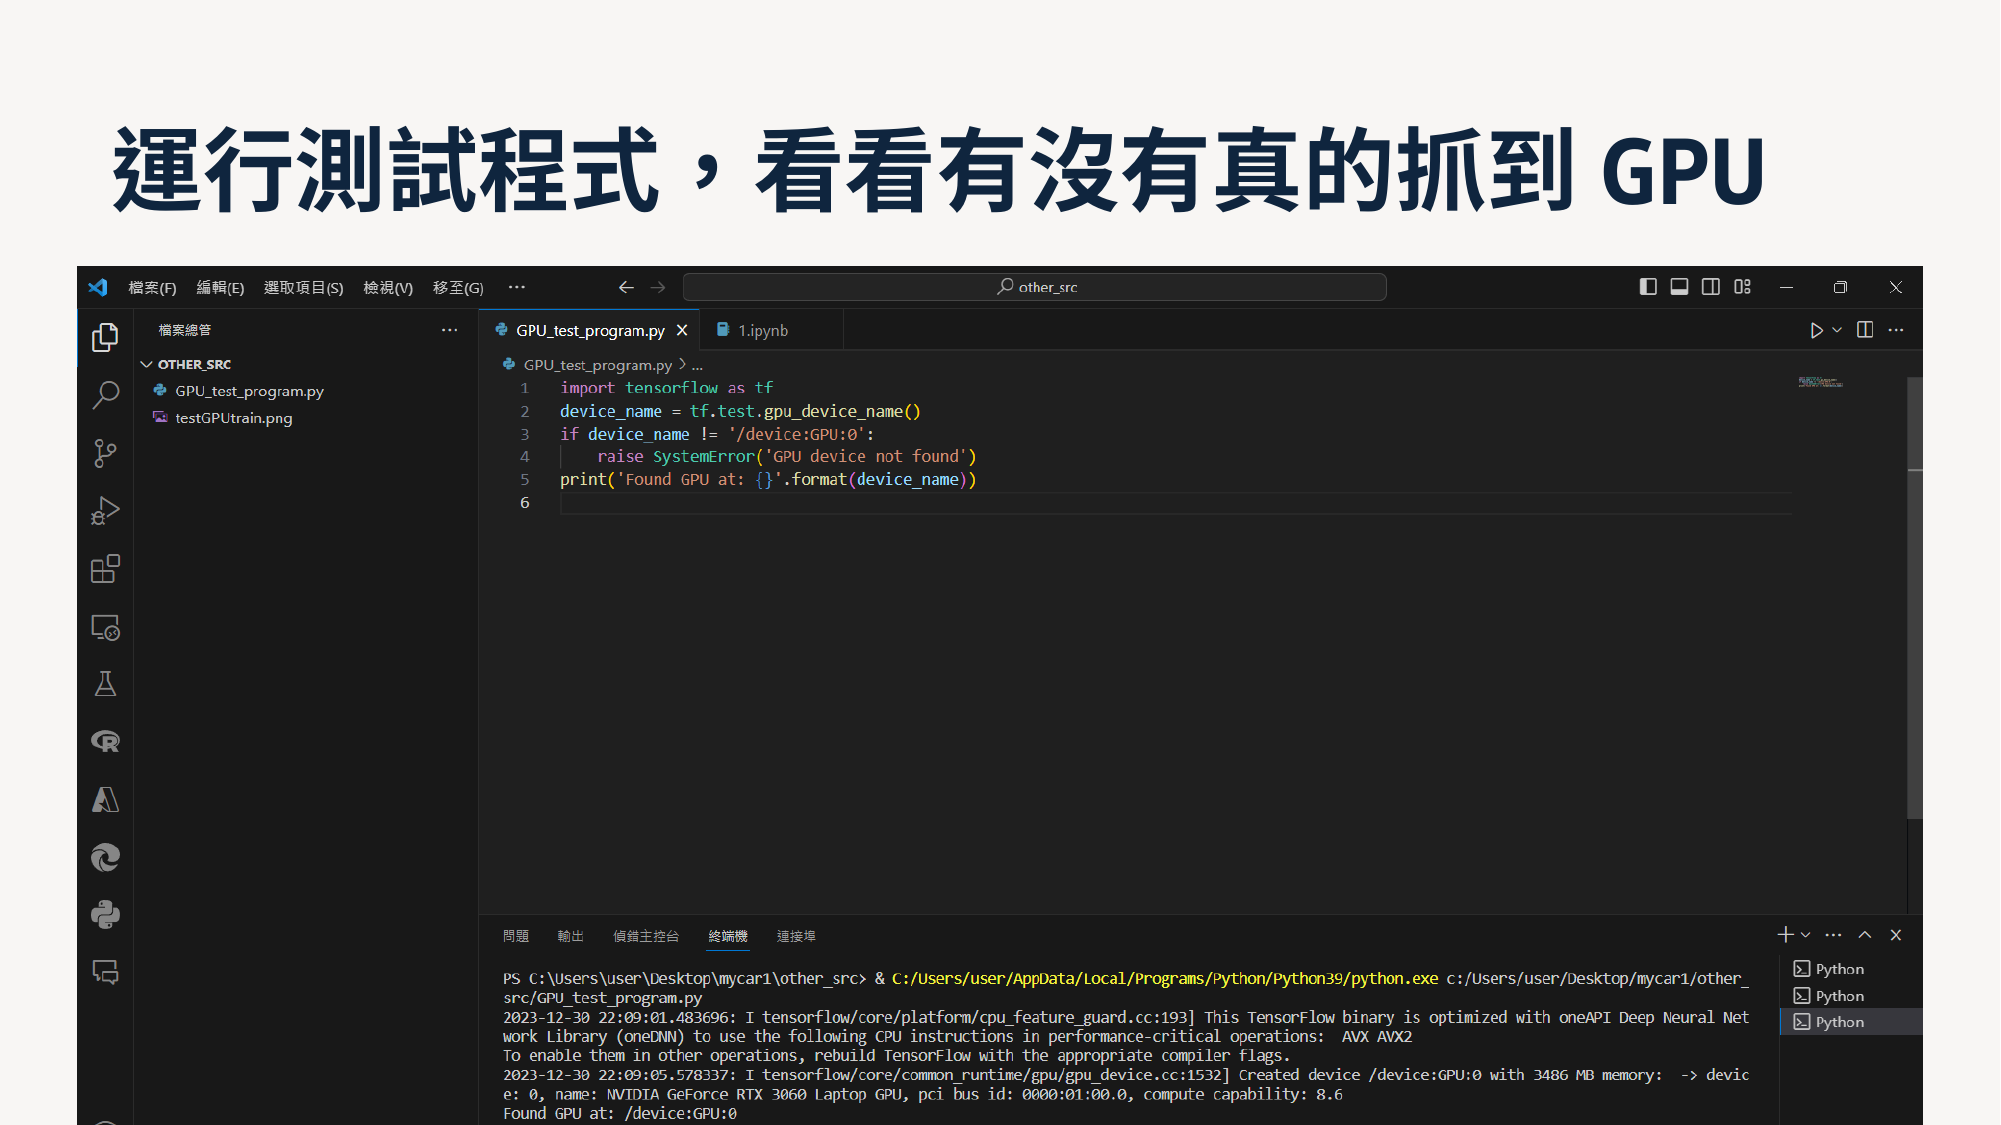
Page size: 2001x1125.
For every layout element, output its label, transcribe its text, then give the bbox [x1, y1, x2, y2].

title 運行測試程式，看看有沒有真的抓到GPU [96, 83, 1822, 266]
picture [77, 266, 1923, 1125]
